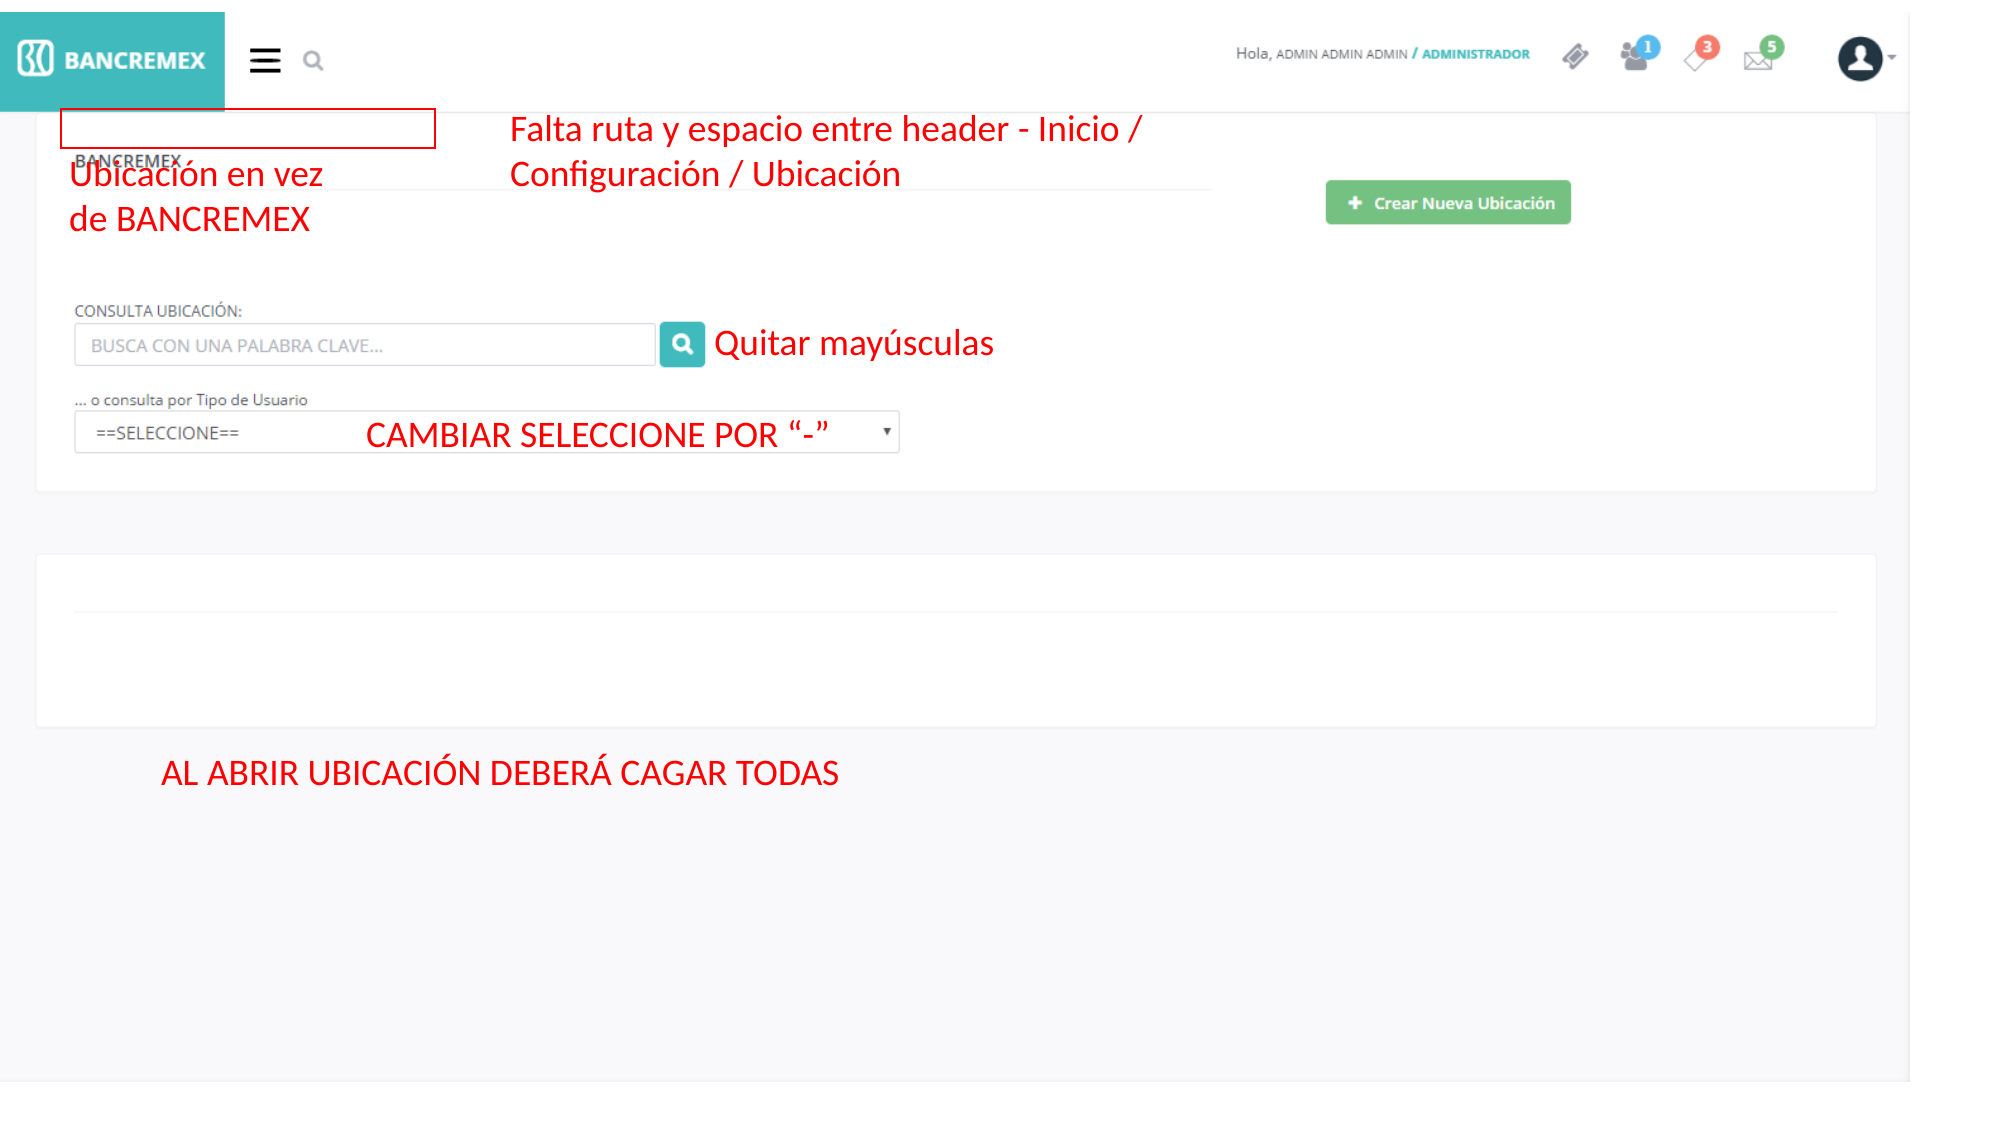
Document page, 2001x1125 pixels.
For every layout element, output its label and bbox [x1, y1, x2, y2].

text_box [52, 96, 1390, 802]
picture [0, 12, 1910, 1082]
